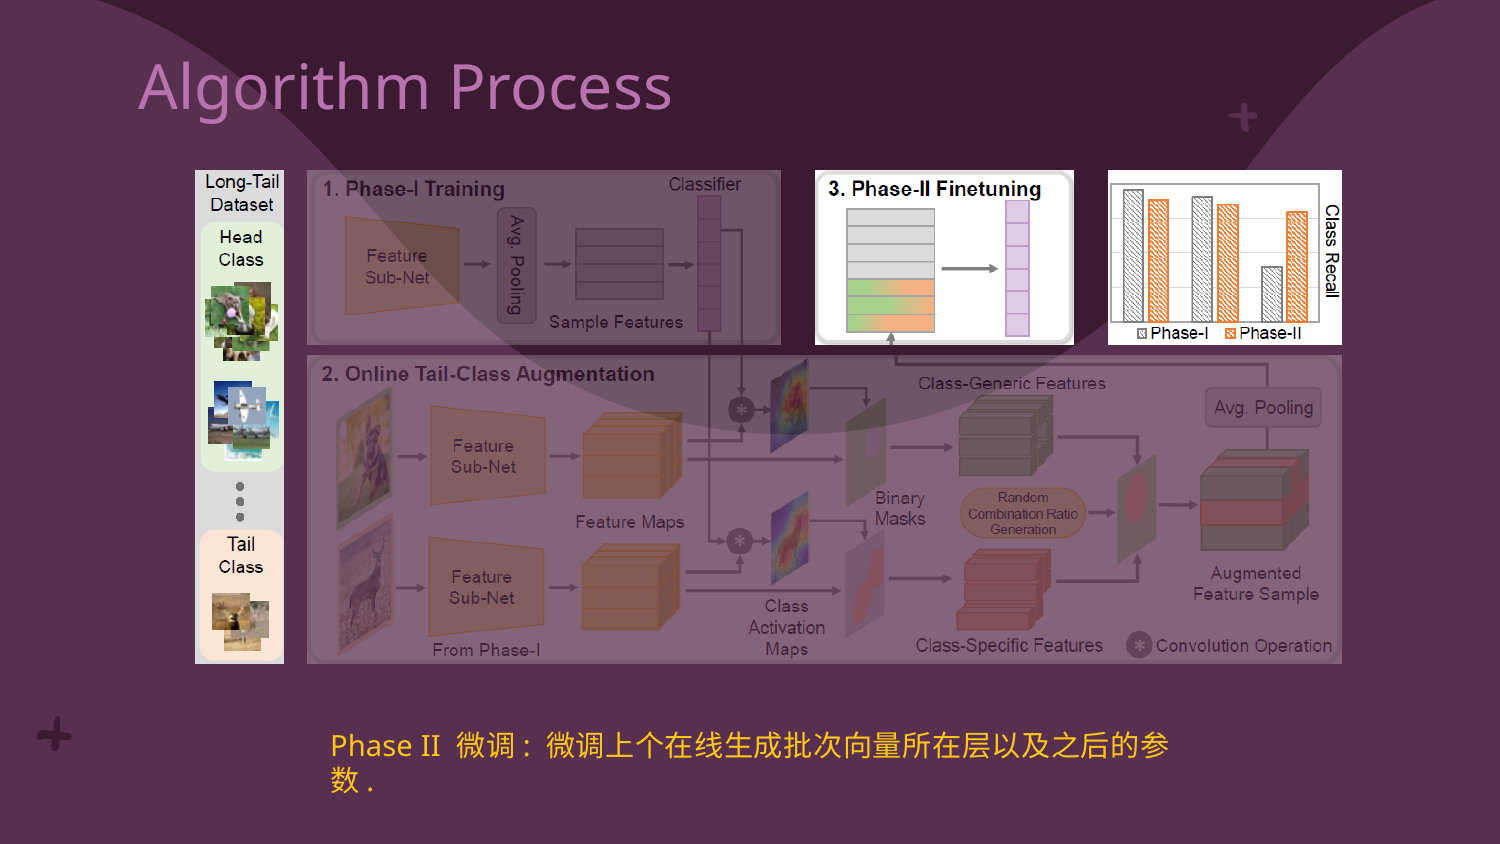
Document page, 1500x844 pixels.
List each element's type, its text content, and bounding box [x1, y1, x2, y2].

picture [307, 170, 782, 345]
text_box Phase II 微调: 微调上个在线生成批次向量所在层以及之后的参数. [315, 720, 1185, 805]
picture [1108, 170, 1343, 345]
picture [307, 355, 1342, 664]
picture [815, 170, 1075, 345]
title Algorithm Process [123, 32, 974, 130]
picture [194, 170, 284, 664]
